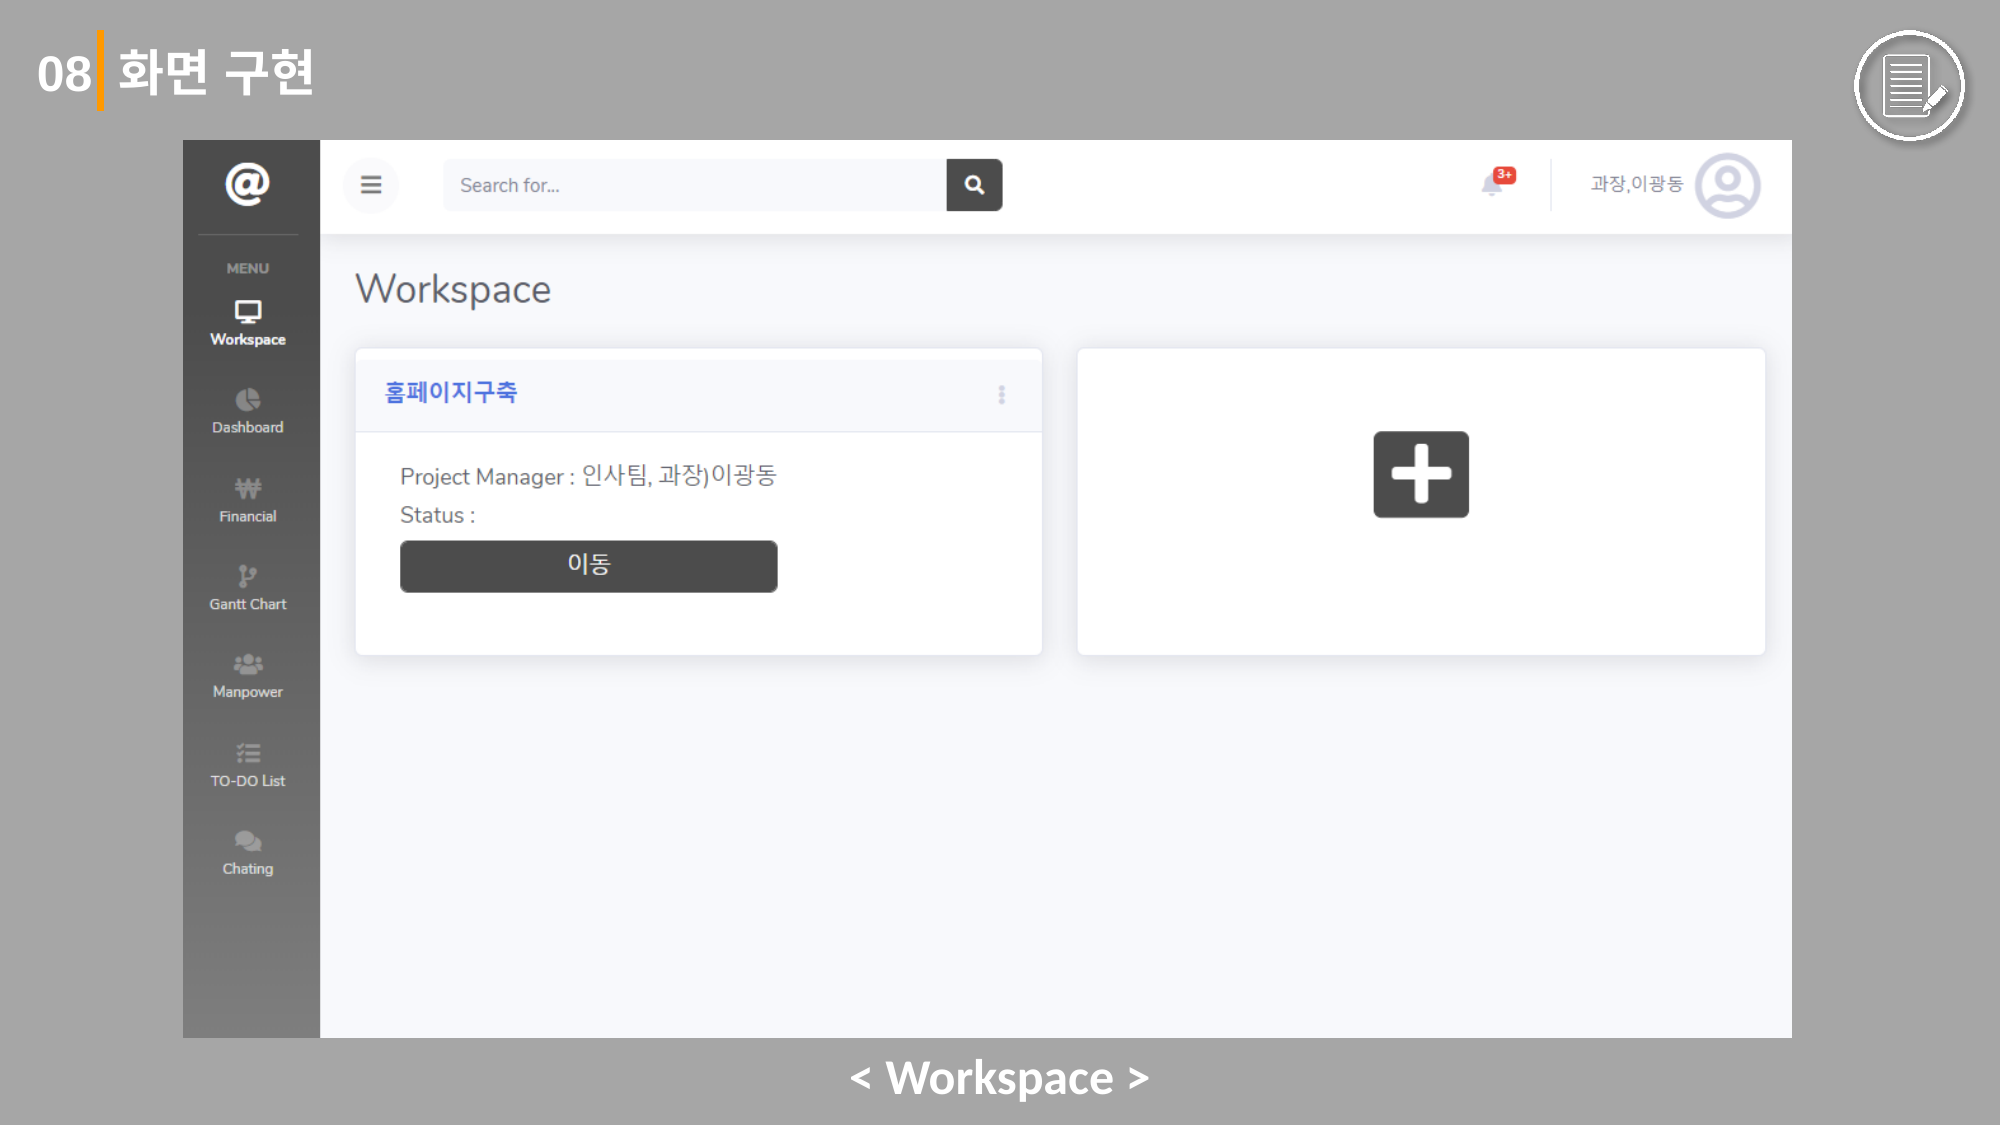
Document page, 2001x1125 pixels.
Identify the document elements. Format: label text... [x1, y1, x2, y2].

text_box 08 화면 구현 [22, 33, 97, 109]
text_box 08 화면 구현 [104, 33, 859, 109]
picture [183, 140, 1792, 1038]
picture [1854, 30, 1965, 141]
text_box < Workspace > [780, 1038, 1220, 1112]
